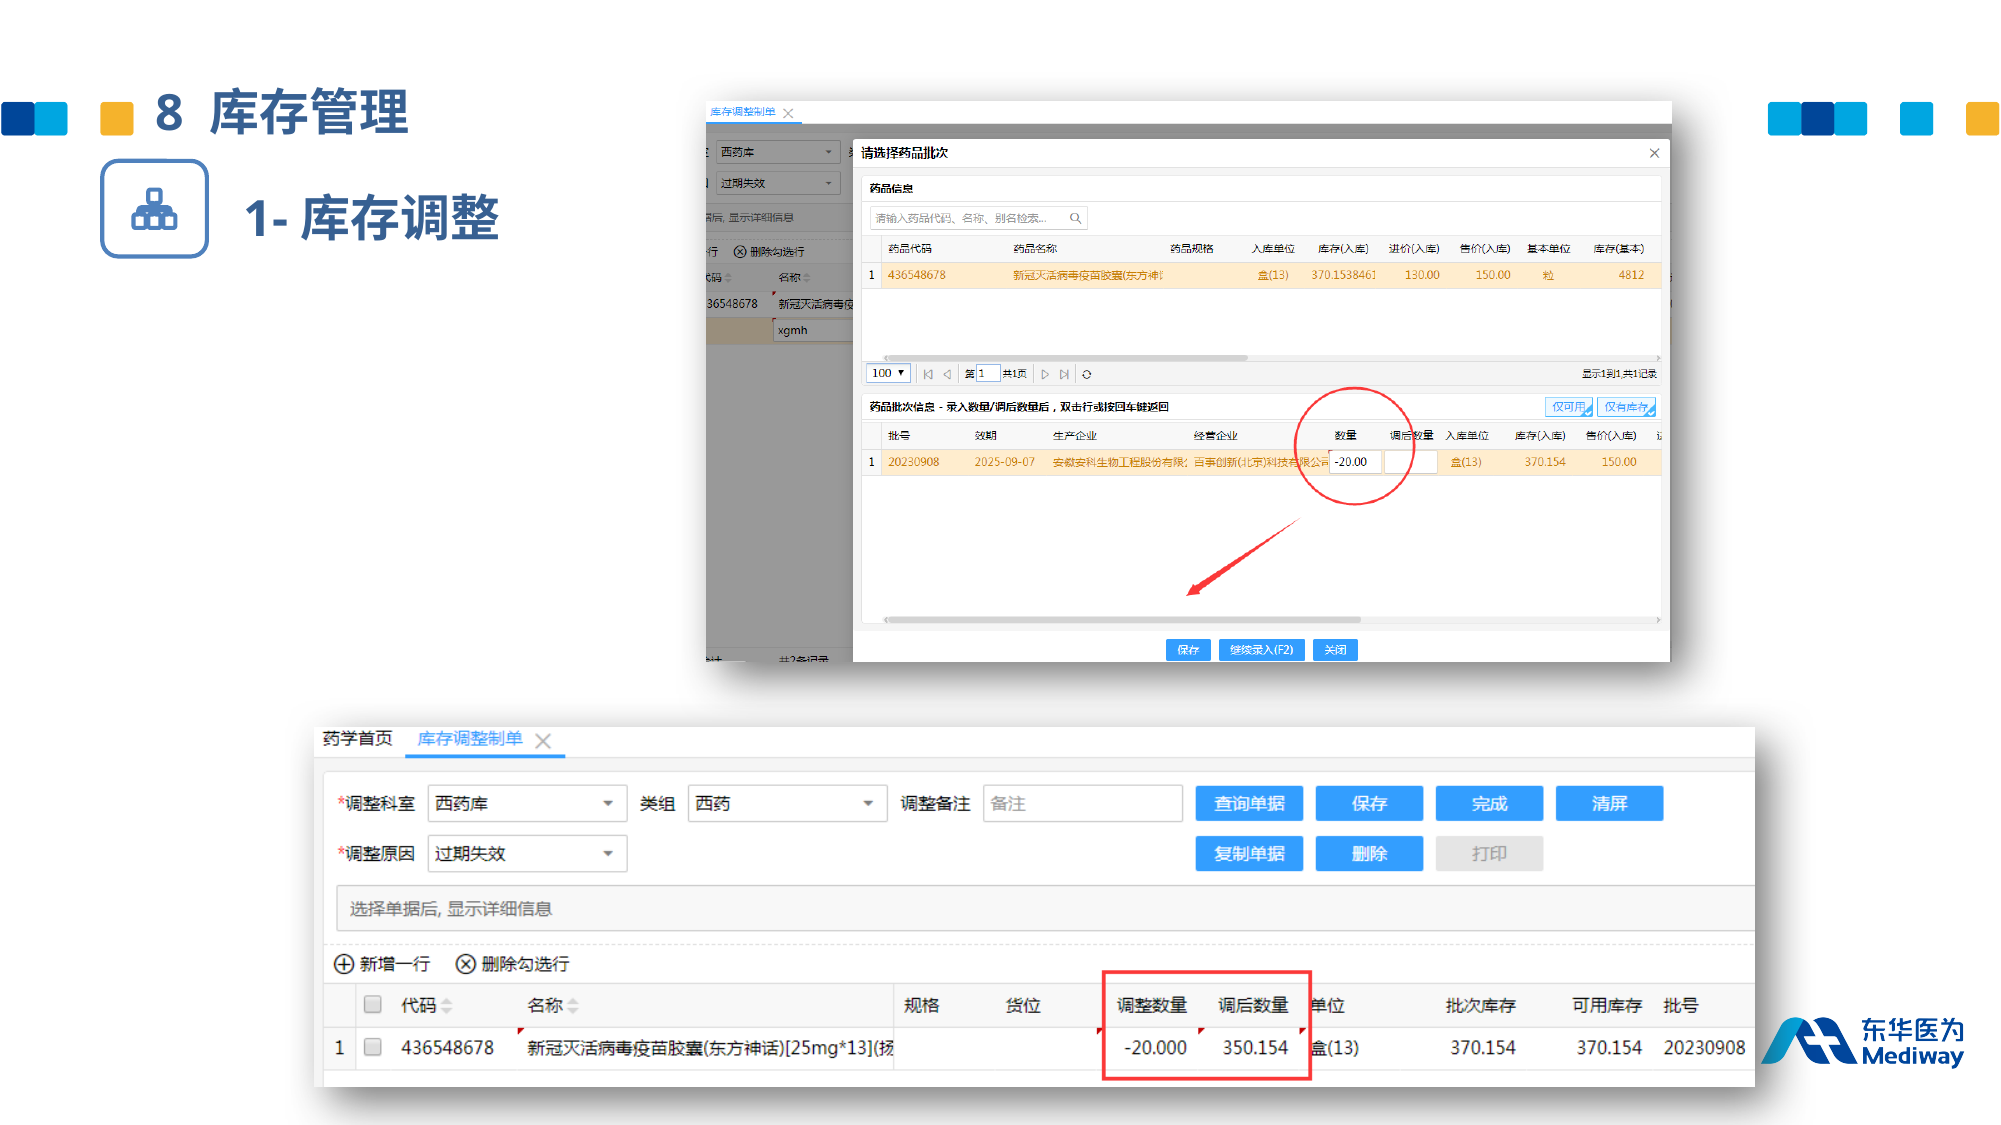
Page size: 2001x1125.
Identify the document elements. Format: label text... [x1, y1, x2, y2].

picture [314, 727, 1756, 1087]
text_box 1-库存调整 [243, 174, 584, 247]
picture [705, 81, 2001, 662]
text_box 8 库存管理 [140, 79, 1672, 167]
text_box [131, 187, 178, 230]
picture [1769, 1011, 1971, 1070]
text_box [100, 158, 209, 259]
picture [0, 81, 140, 157]
